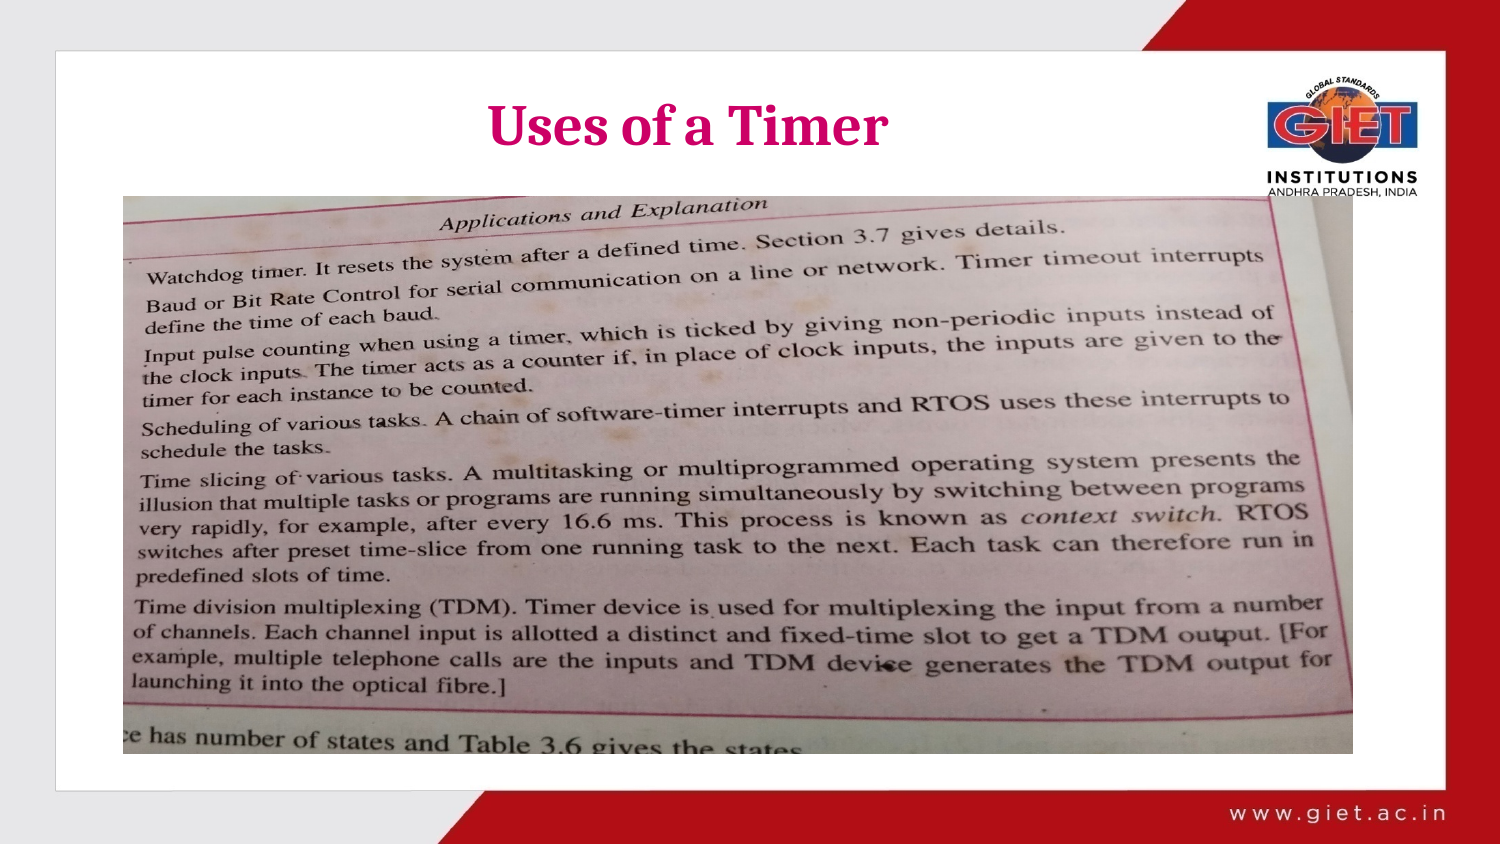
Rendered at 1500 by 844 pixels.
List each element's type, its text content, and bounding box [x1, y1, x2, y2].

picture [0, 0, 1500, 844]
title Uses of a Timer [74, 70, 1302, 175]
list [123, 196, 1353, 754]
